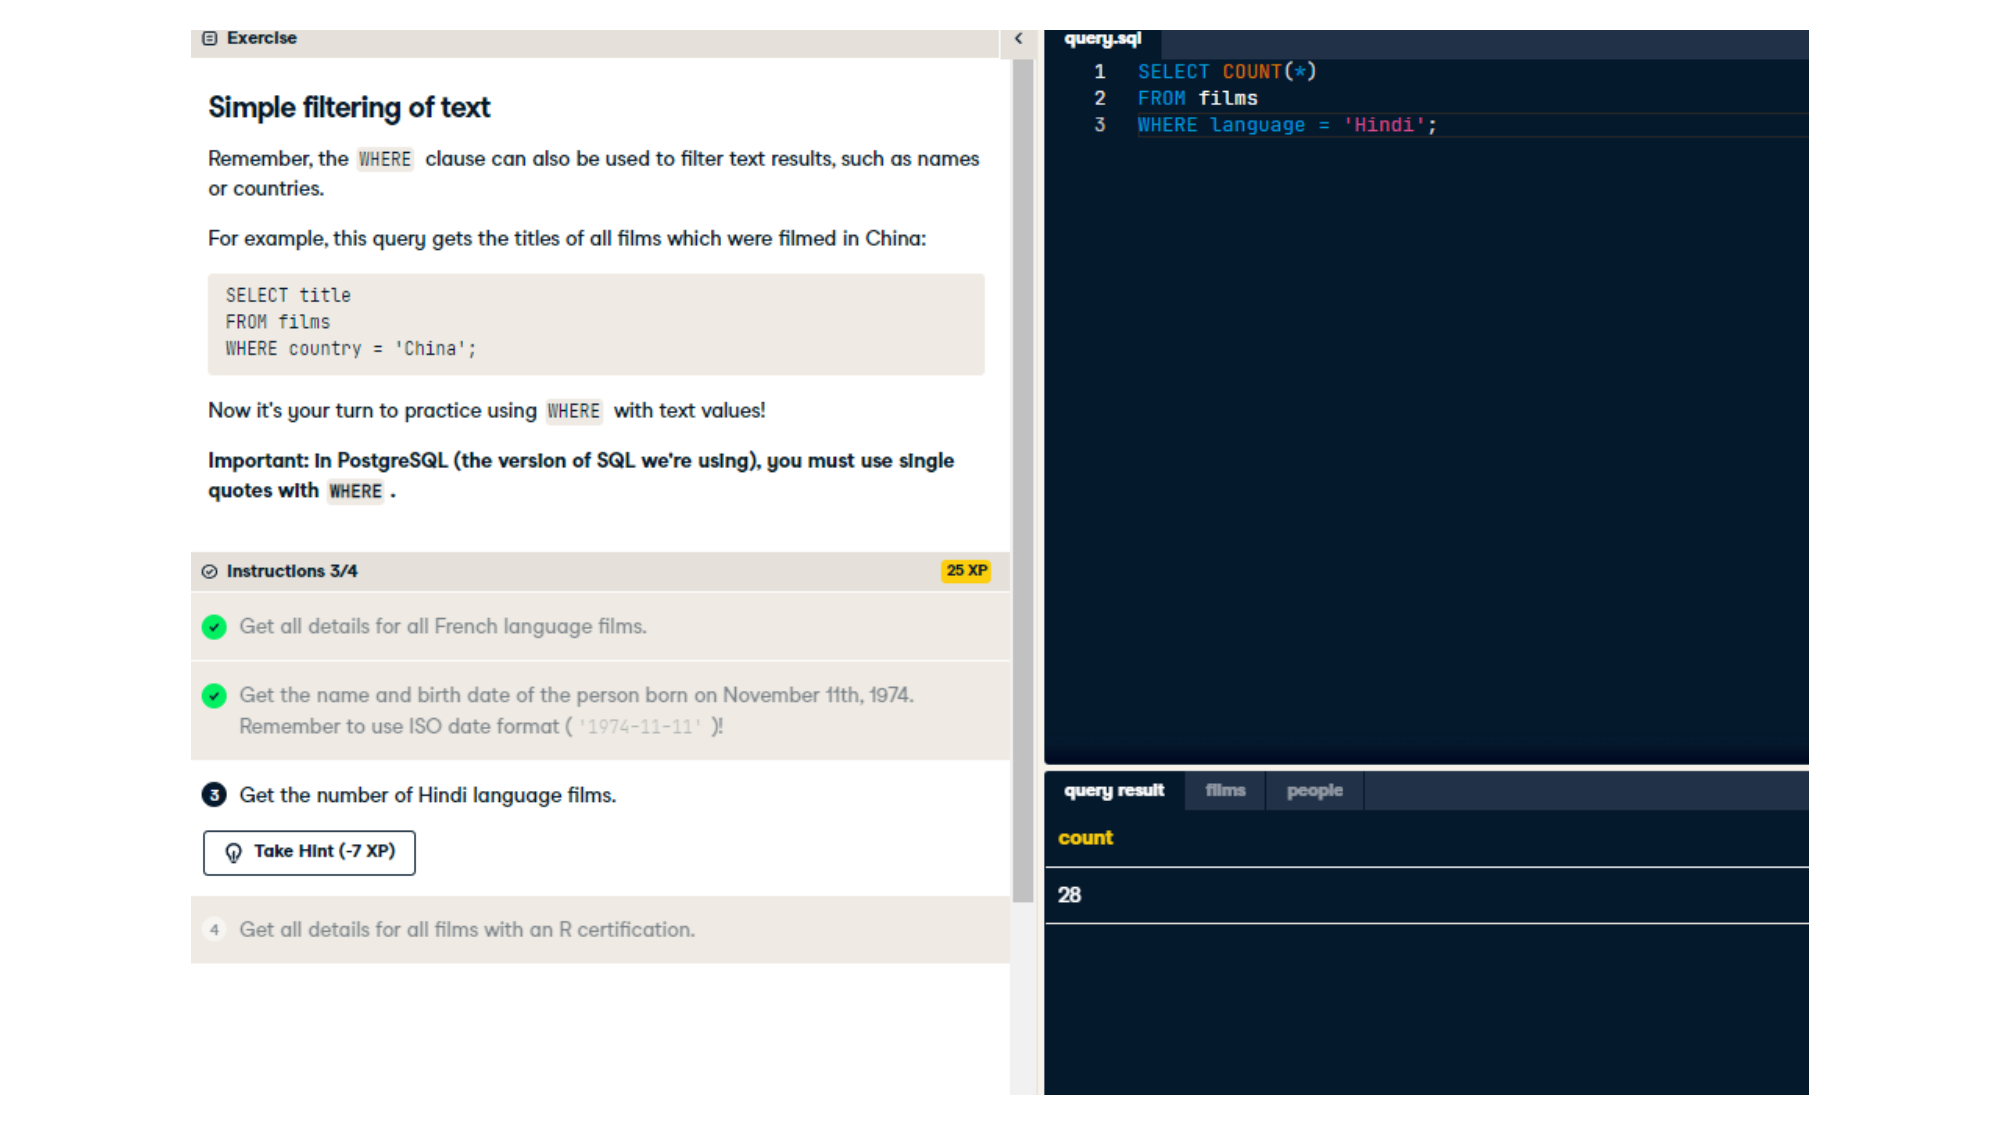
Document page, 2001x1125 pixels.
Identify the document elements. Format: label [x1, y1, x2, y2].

picture [191, 30, 1809, 1095]
